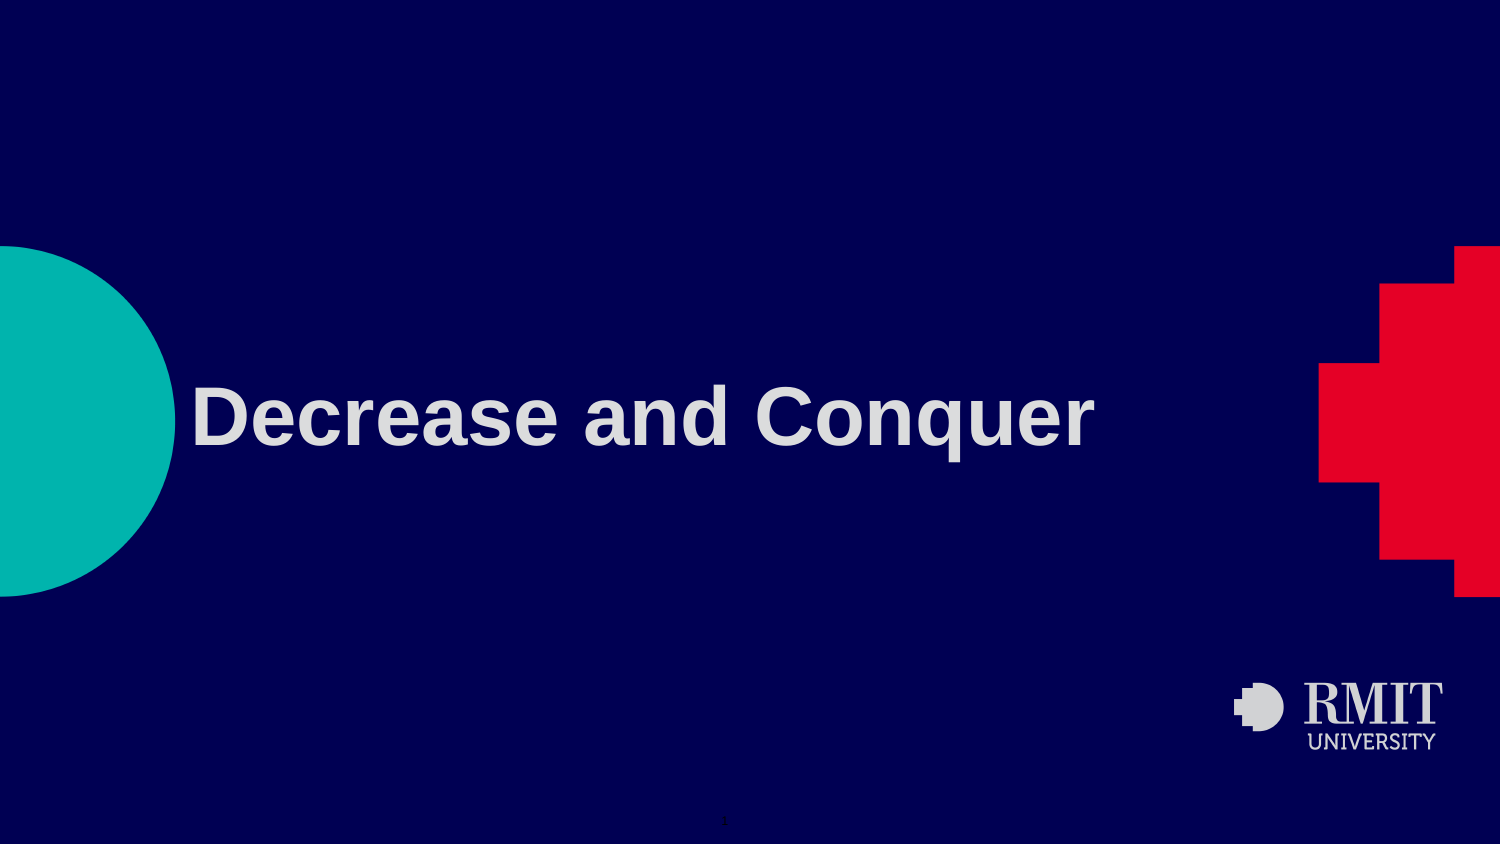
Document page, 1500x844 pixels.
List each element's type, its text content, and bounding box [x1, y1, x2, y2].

title Decrease and Conquer [175, 282, 1255, 470]
picture [0, 0, 1500, 844]
